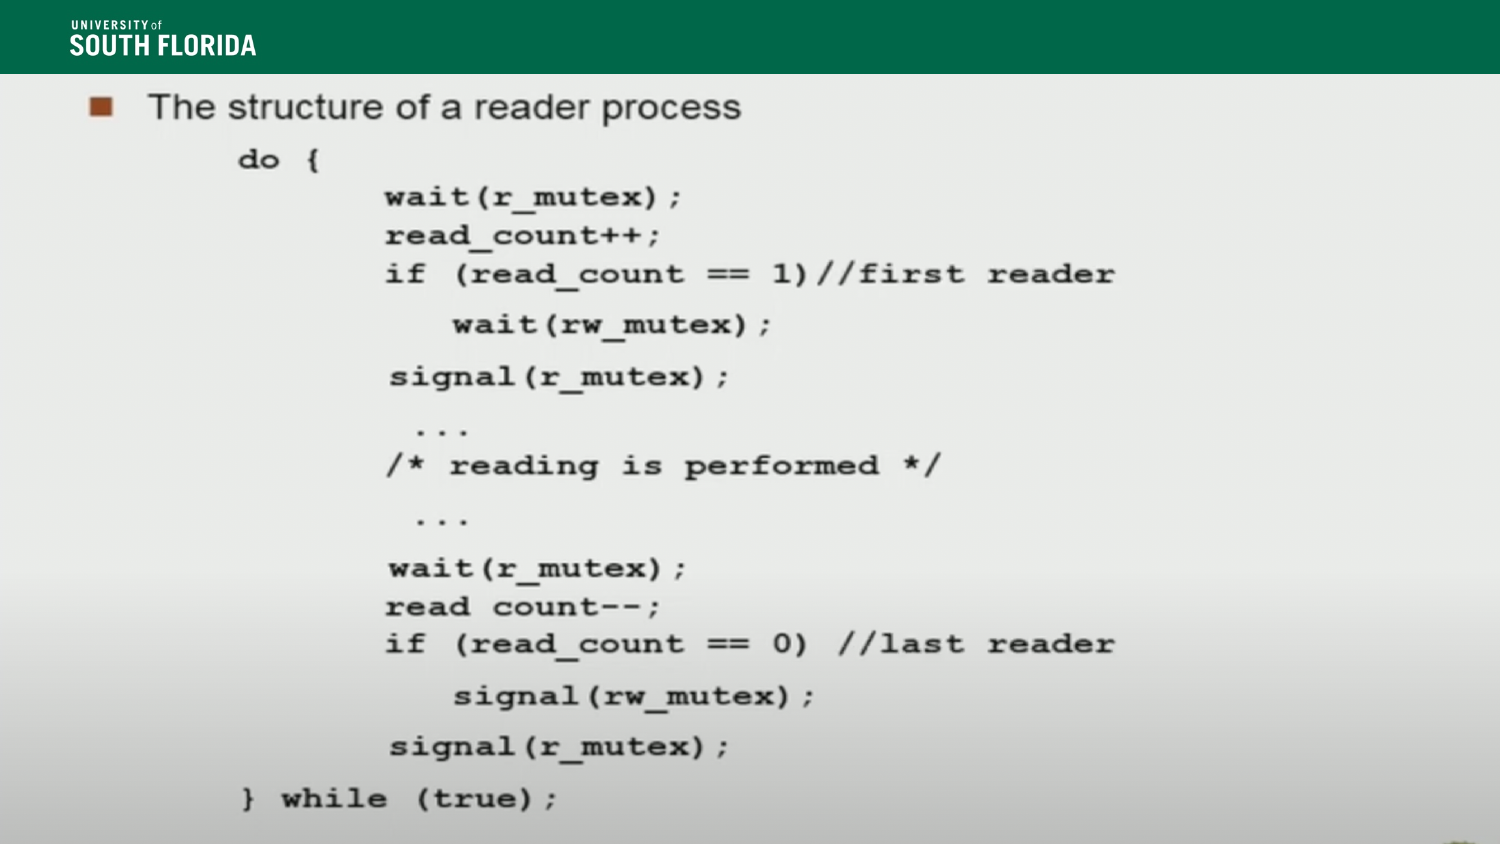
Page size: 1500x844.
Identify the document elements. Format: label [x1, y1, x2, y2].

picture [0, 0, 1500, 74]
list [0, 74, 1500, 844]
